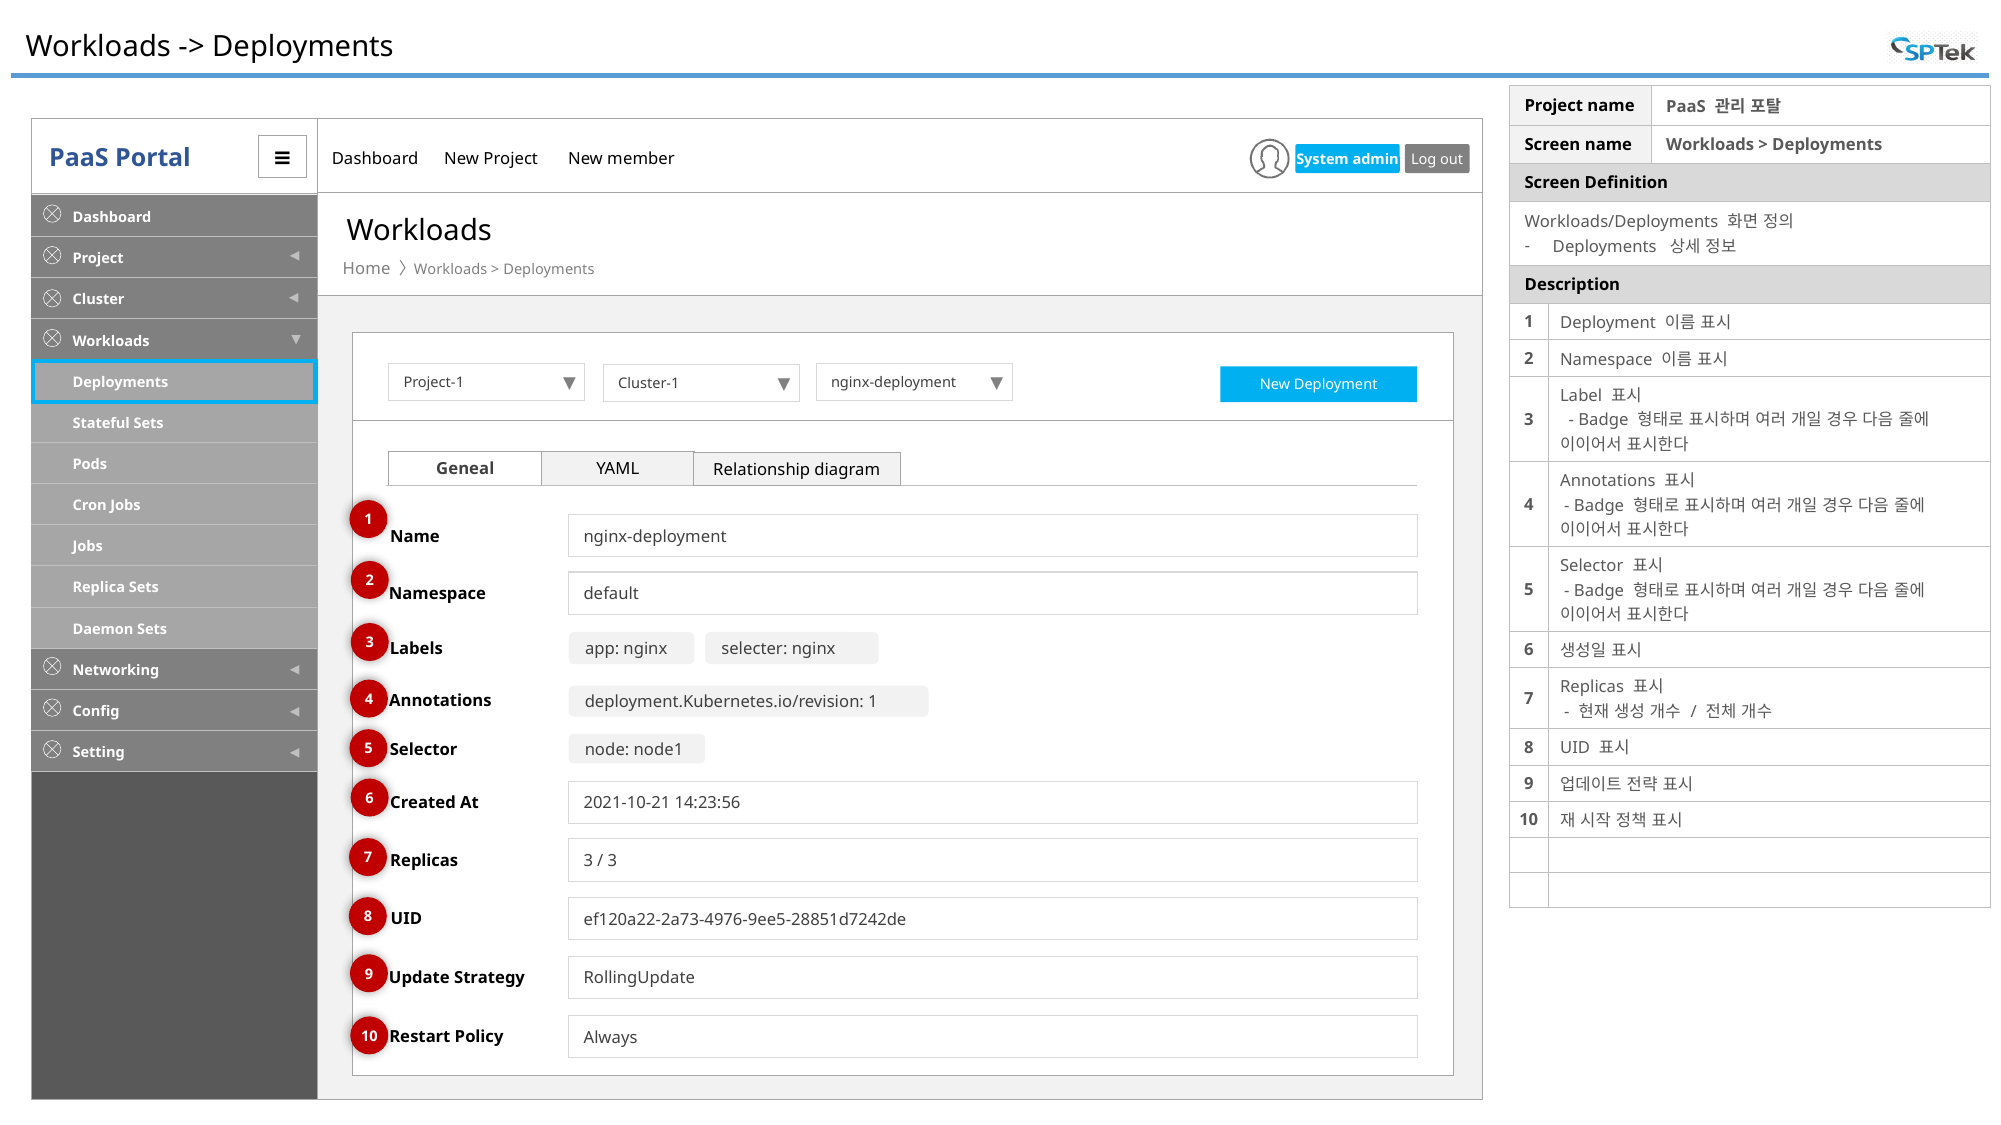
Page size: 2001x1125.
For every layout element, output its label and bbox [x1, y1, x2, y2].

table_cell [1549, 632, 1990, 667]
table_cell [1510, 838, 1548, 872]
table_cell [1510, 547, 1548, 631]
table_cell [1510, 126, 1651, 163]
table_cell [1510, 668, 1548, 728]
text_box [32, 360, 316, 403]
table_cell [1549, 547, 1990, 631]
table_cell [1549, 873, 1990, 907]
table_header [1652, 86, 1990, 125]
list [331, 207, 1355, 286]
table_cell [1510, 164, 1990, 201]
table_cell [1510, 266, 1990, 303]
text_box [347, 331, 1454, 1076]
table_cell [1549, 766, 1990, 801]
table_cell [1510, 377, 1548, 461]
table_header [1510, 86, 1651, 125]
table_cell [1510, 873, 1548, 907]
title [10, 19, 1990, 76]
table_cell [1549, 340, 1990, 376]
table_cell [1652, 126, 1990, 163]
table_cell [1510, 766, 1548, 801]
table_cell [1510, 304, 1548, 339]
table_cell [1510, 202, 1990, 265]
table_cell [1549, 304, 1990, 339]
table_cell [1510, 340, 1548, 376]
table_cell [1510, 462, 1548, 546]
table_cell [1549, 462, 1990, 546]
table_cell [1549, 377, 1990, 461]
table_cell [1549, 802, 1990, 837]
table_cell [1510, 632, 1548, 667]
table_cell [1549, 668, 1990, 728]
table_cell [1549, 729, 1990, 765]
table_cell [1510, 802, 1548, 837]
table_cell [1510, 729, 1548, 765]
table_cell [1549, 838, 1990, 872]
